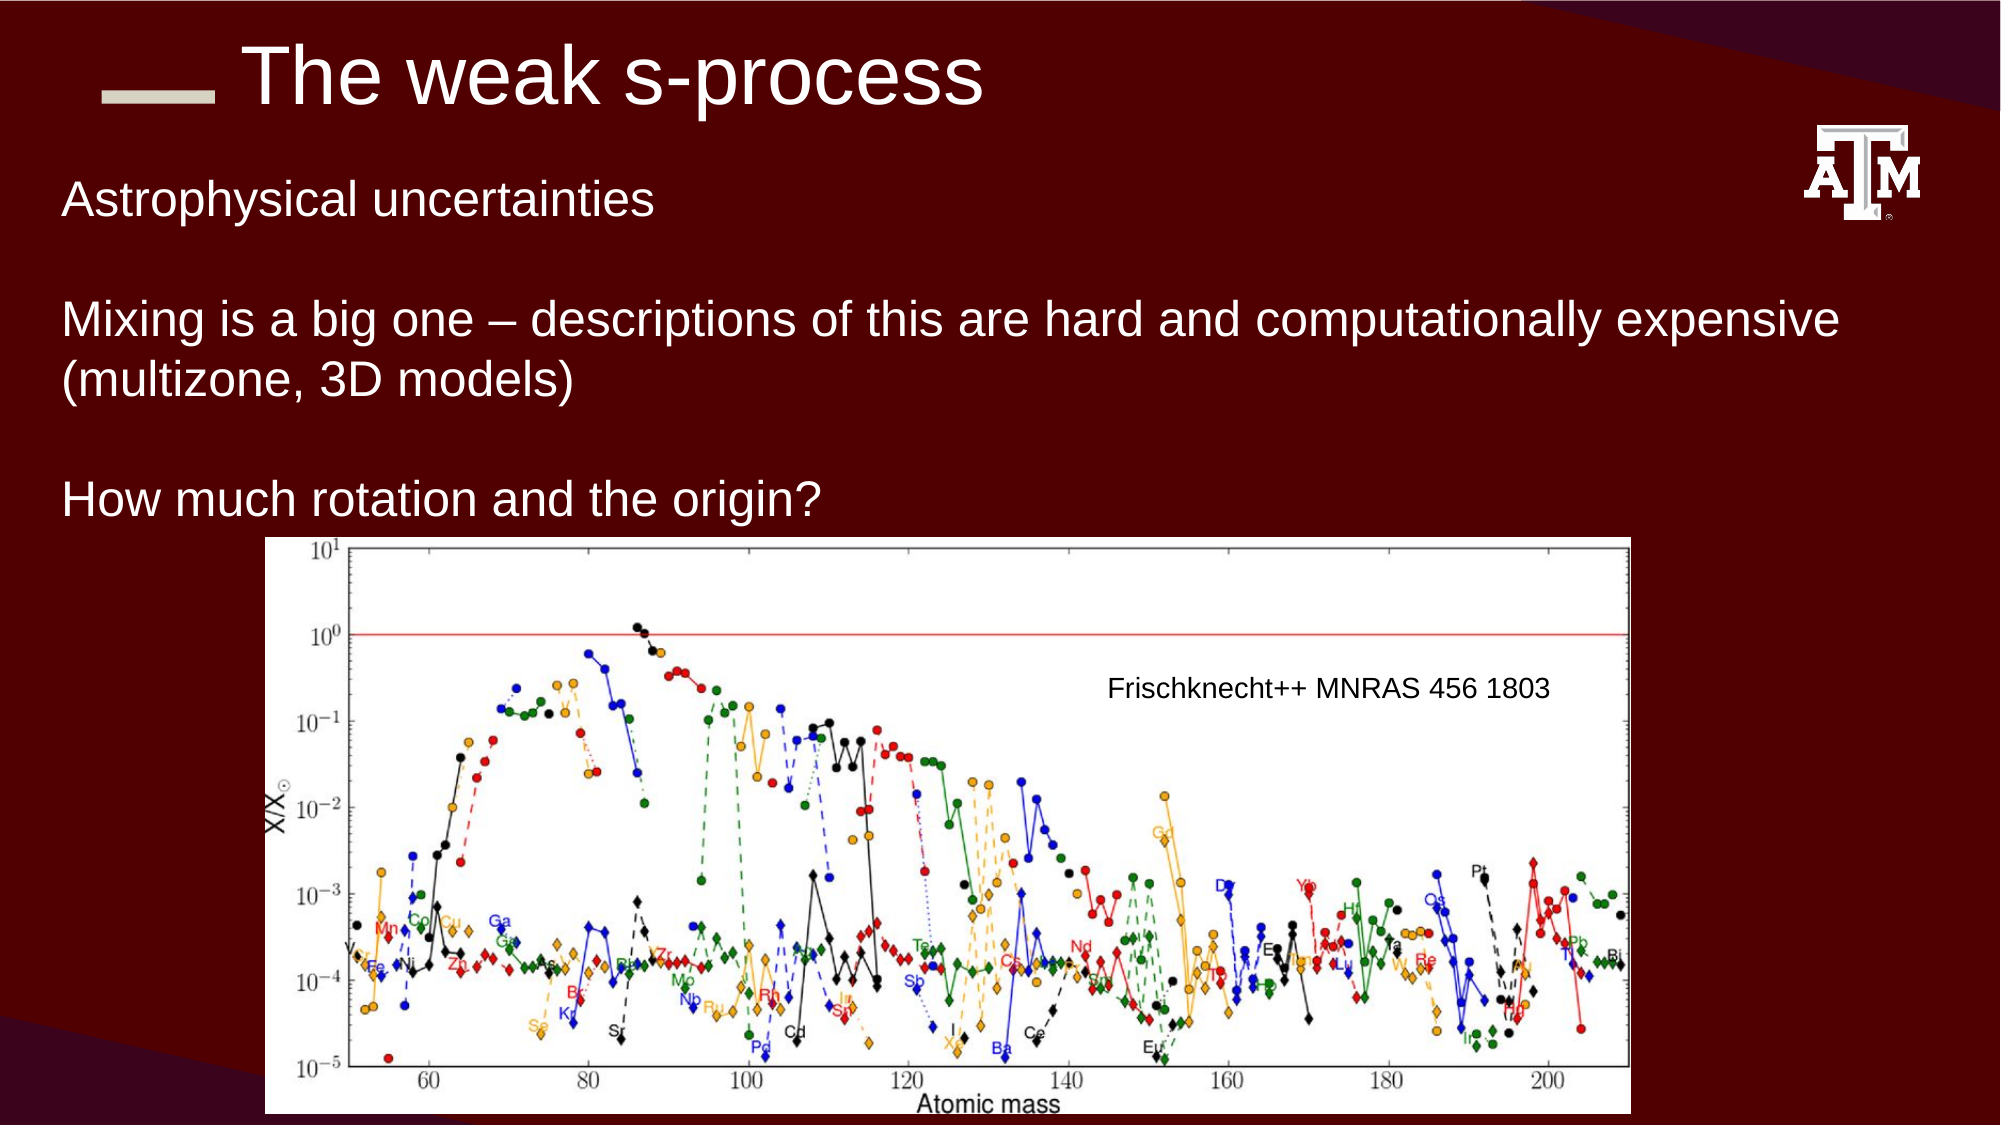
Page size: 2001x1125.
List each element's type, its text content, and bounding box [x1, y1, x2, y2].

picture [1804, 125, 1920, 158]
text_box Astrophysical uncertainties Mixing is a big one – descriptions of this are hard and computationally expensive (multizone, 3D models) How much rotation and the origin? [46, 158, 2000, 534]
picture [264, 537, 1632, 1115]
text_box The weak s-process [225, 14, 1328, 129]
